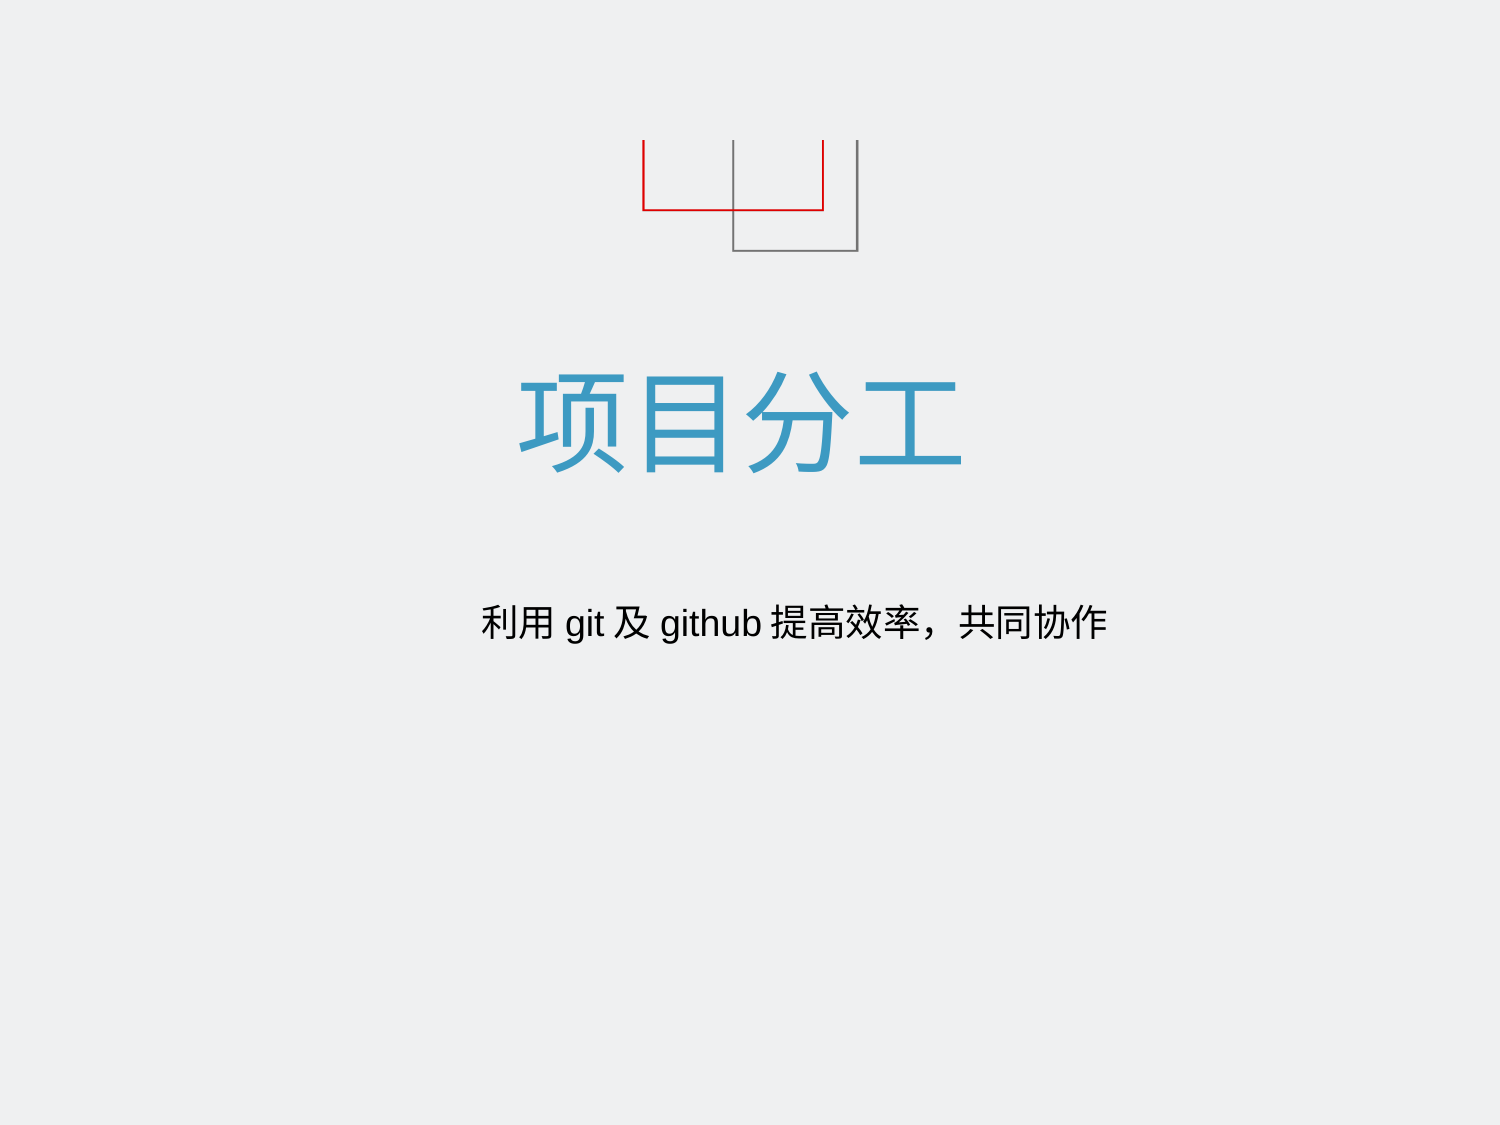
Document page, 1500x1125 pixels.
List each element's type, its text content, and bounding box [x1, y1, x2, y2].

picture [500, 140, 1000, 360]
text_box 项目分工 [501, 324, 1018, 487]
text_box 利用git及github提高效率，共同协作 [466, 591, 1258, 651]
text_box [253, 538, 1185, 961]
